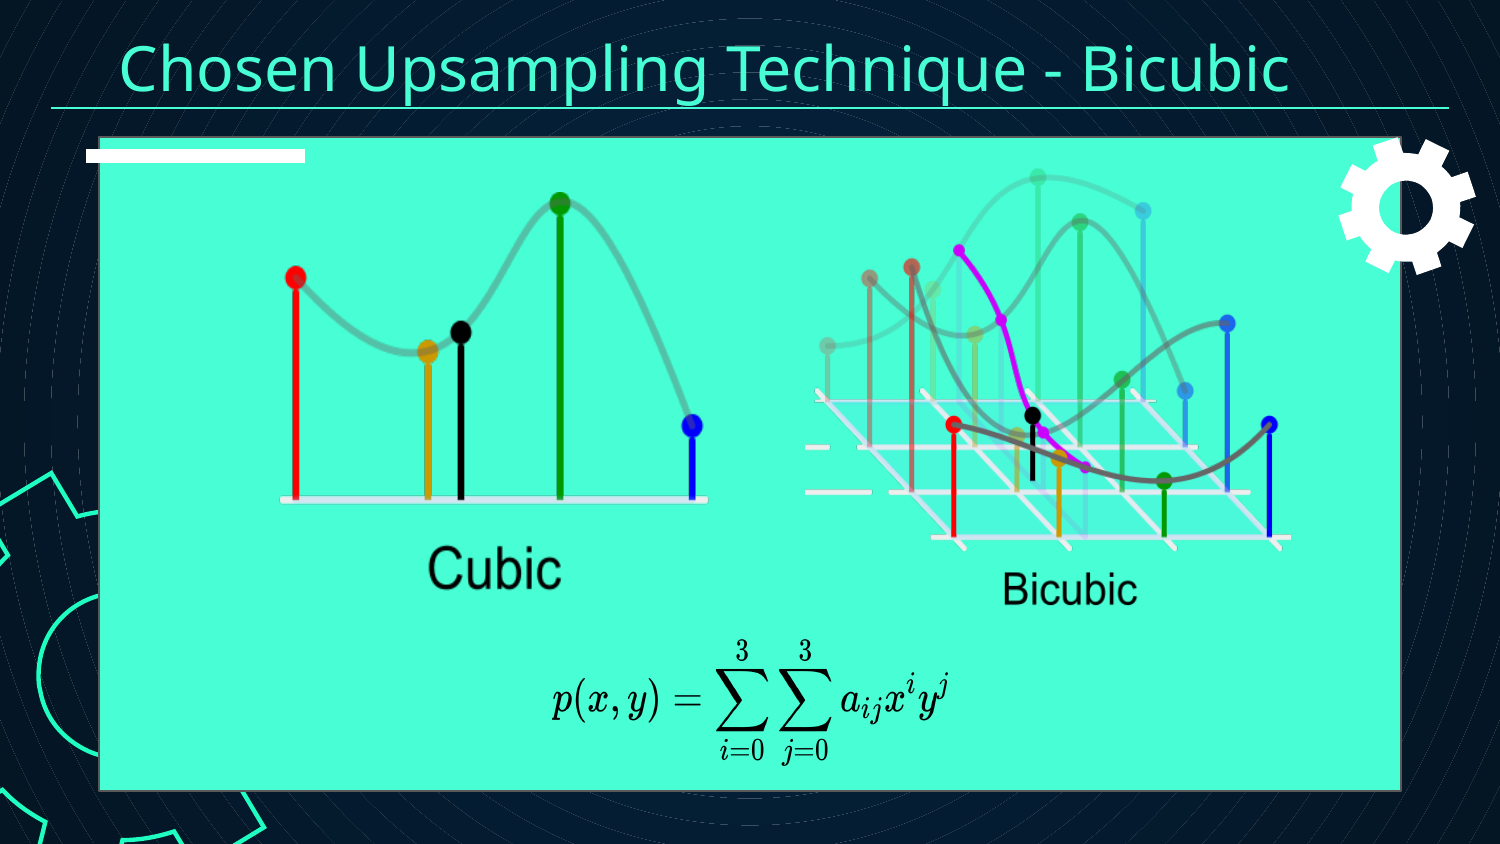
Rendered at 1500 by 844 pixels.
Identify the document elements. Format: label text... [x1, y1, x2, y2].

text_box [1338, 137, 1476, 276]
text_box [98, 137, 1402, 791]
picture [805, 155, 1291, 613]
text_box [85, 149, 305, 163]
picture [551, 639, 949, 766]
title Chosen Upsampling Technique - Bicubic [62, 19, 1348, 107]
picture [257, 191, 730, 613]
